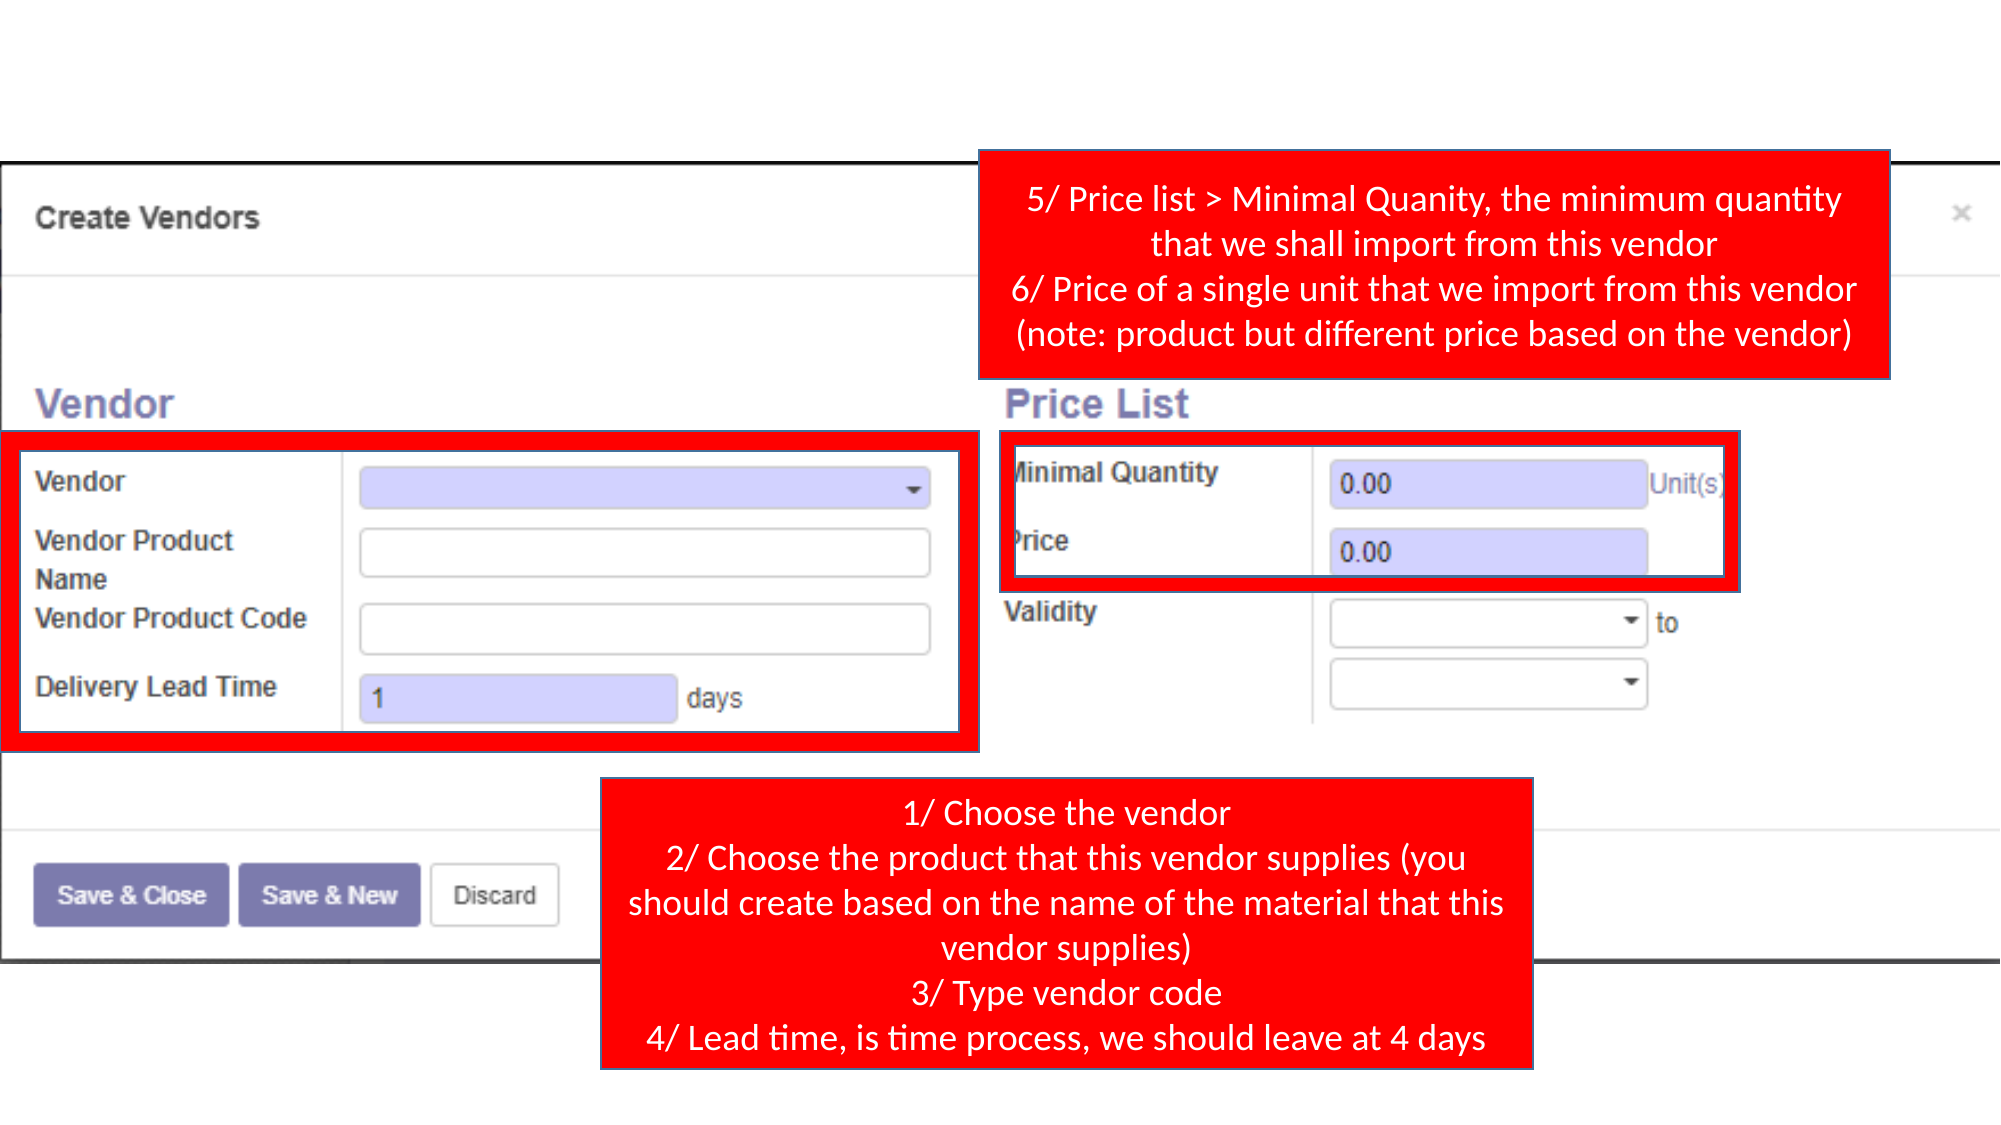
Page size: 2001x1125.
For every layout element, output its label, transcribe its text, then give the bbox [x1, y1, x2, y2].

picture [0, 161, 2000, 964]
text_box 1/ Choose the vendor 2/ Choose the product that this vendor supplies (you should create based on the name of the material that this vendor supplies) 3/ Type vendor code 4/ Lead time, is time process, we should leave at 4 days [600, 964, 1534, 1070]
text_box 5/ Price list > Minimal Quanity, the minimum quantity that we shall import from this vendor 6/ Price of a single unit that we import from this vendor (note: product but different price based on the vendor) [978, 149, 1891, 161]
